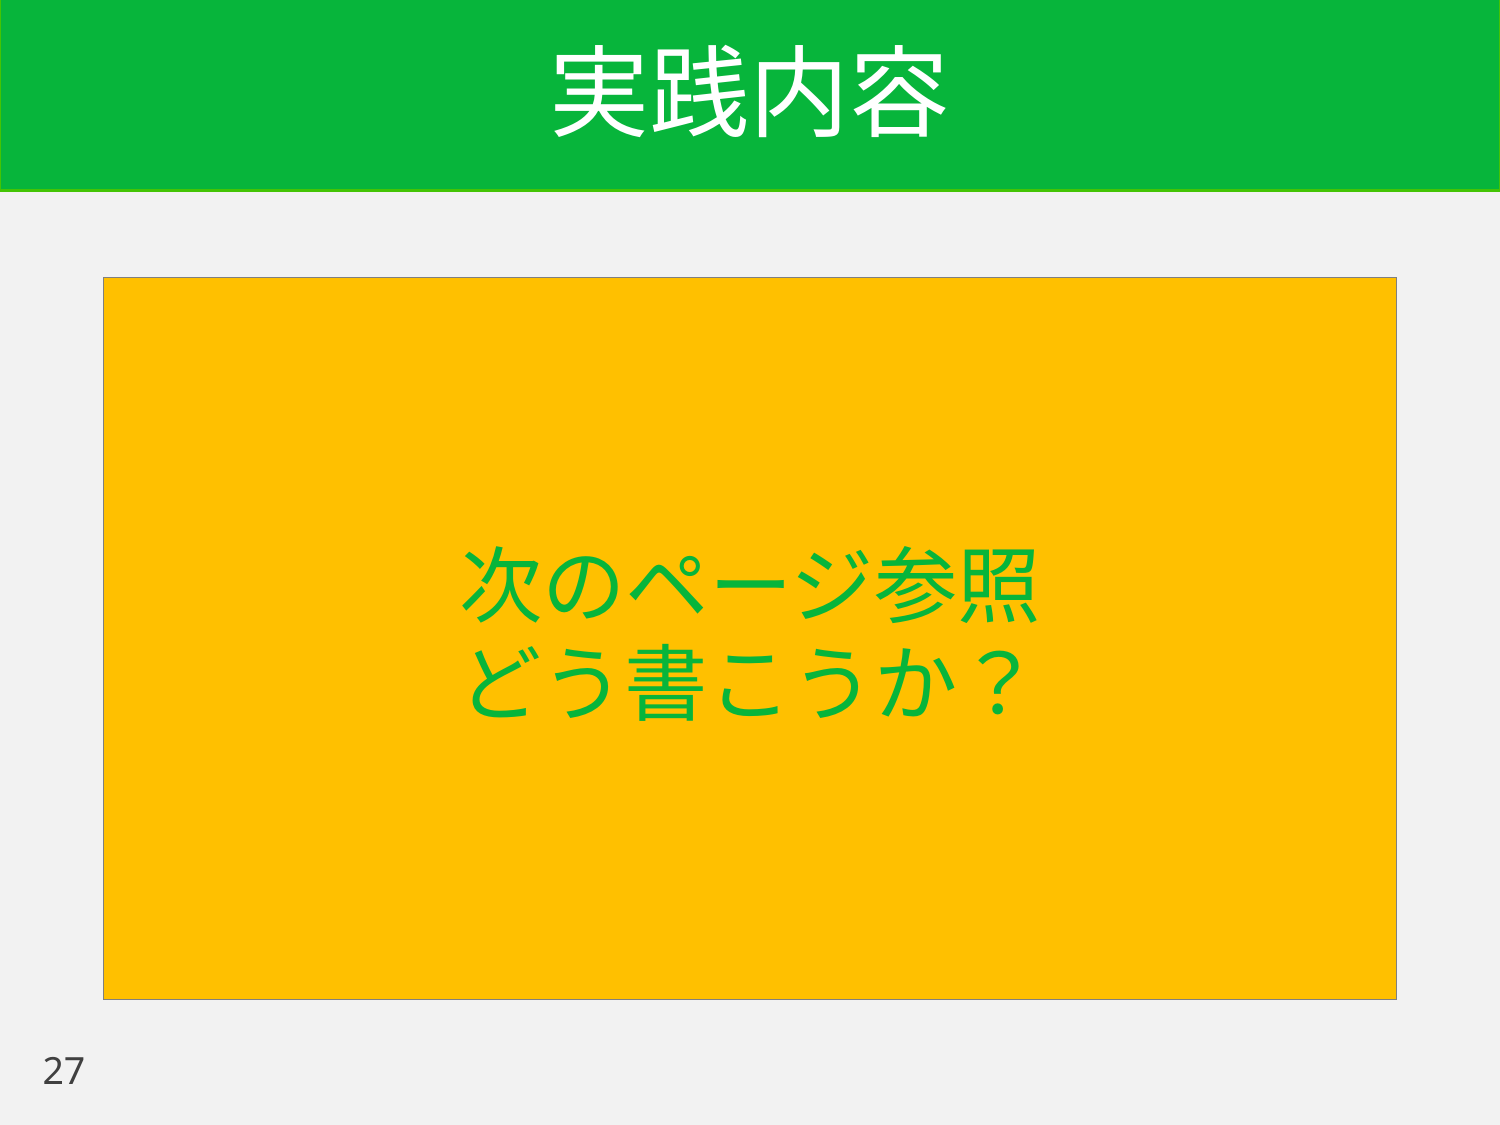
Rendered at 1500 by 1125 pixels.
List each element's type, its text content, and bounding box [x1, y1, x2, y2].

list 次のページ参照 どう書こうか？ [103, 277, 1397, 1000]
slide_number 27 [27, 1042, 146, 1102]
title 実践内容 [0, 53, 1500, 140]
